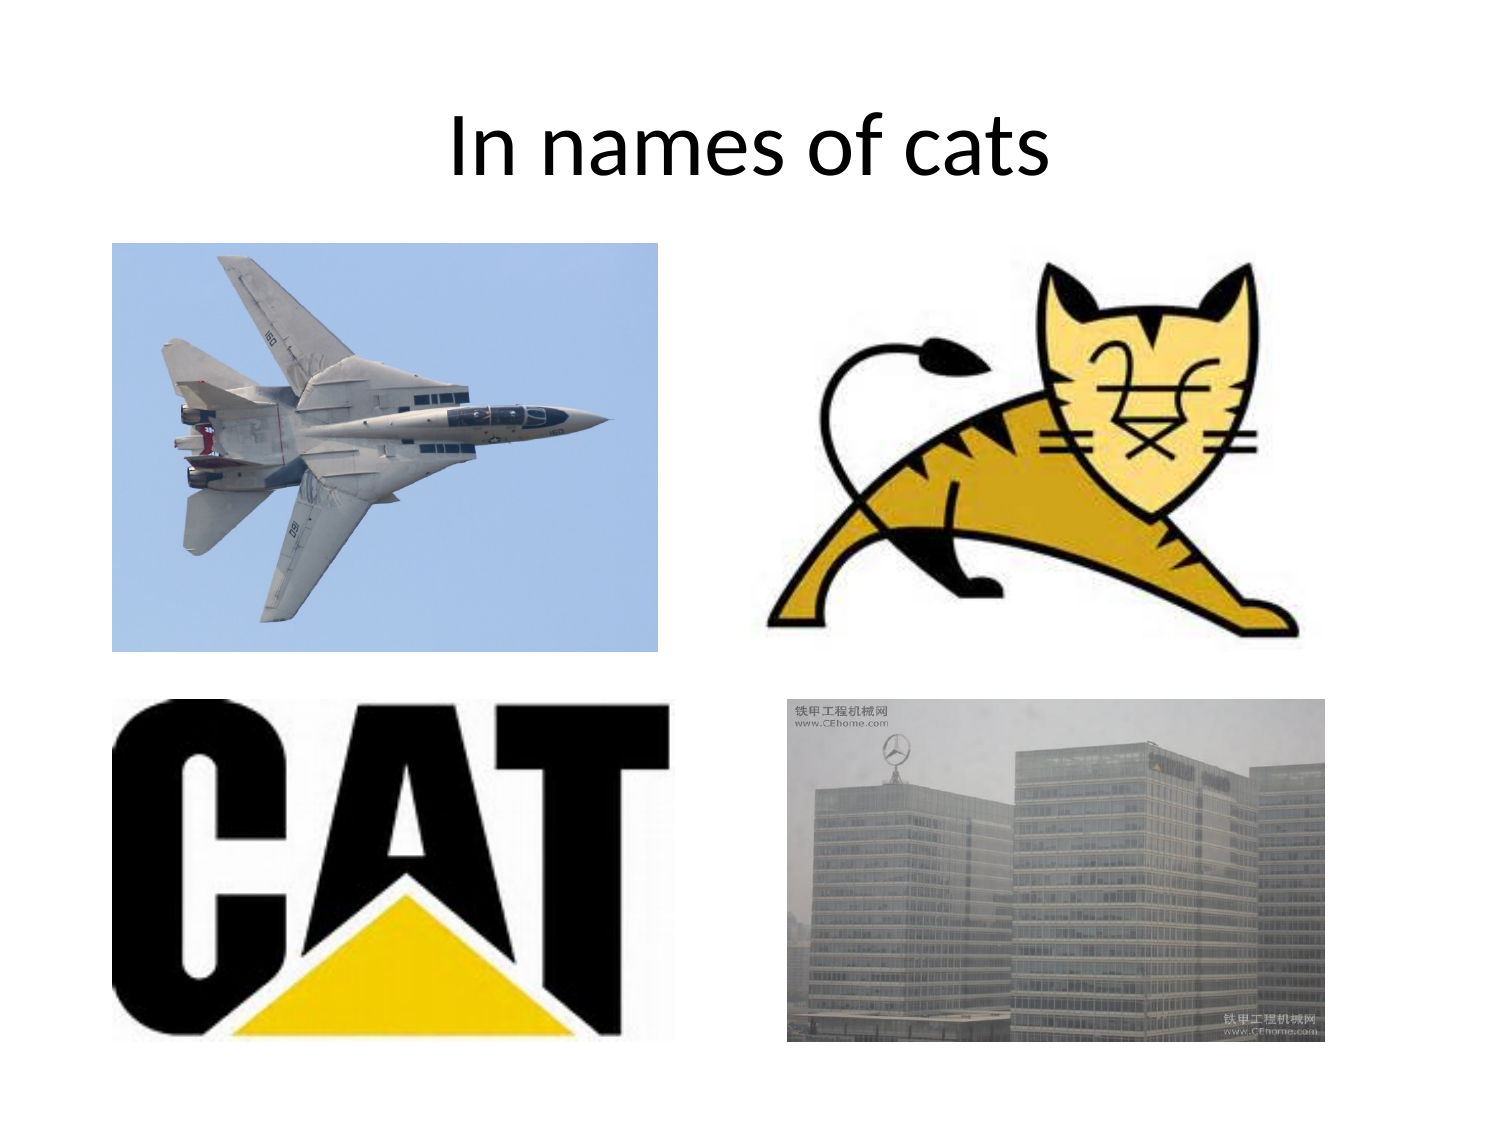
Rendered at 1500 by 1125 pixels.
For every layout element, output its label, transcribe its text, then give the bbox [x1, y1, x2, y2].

picture [112, 699, 676, 1043]
picture [787, 699, 1326, 1043]
picture [749, 245, 1363, 653]
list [112, 243, 658, 653]
title In names of cats [75, 45, 1425, 233]
